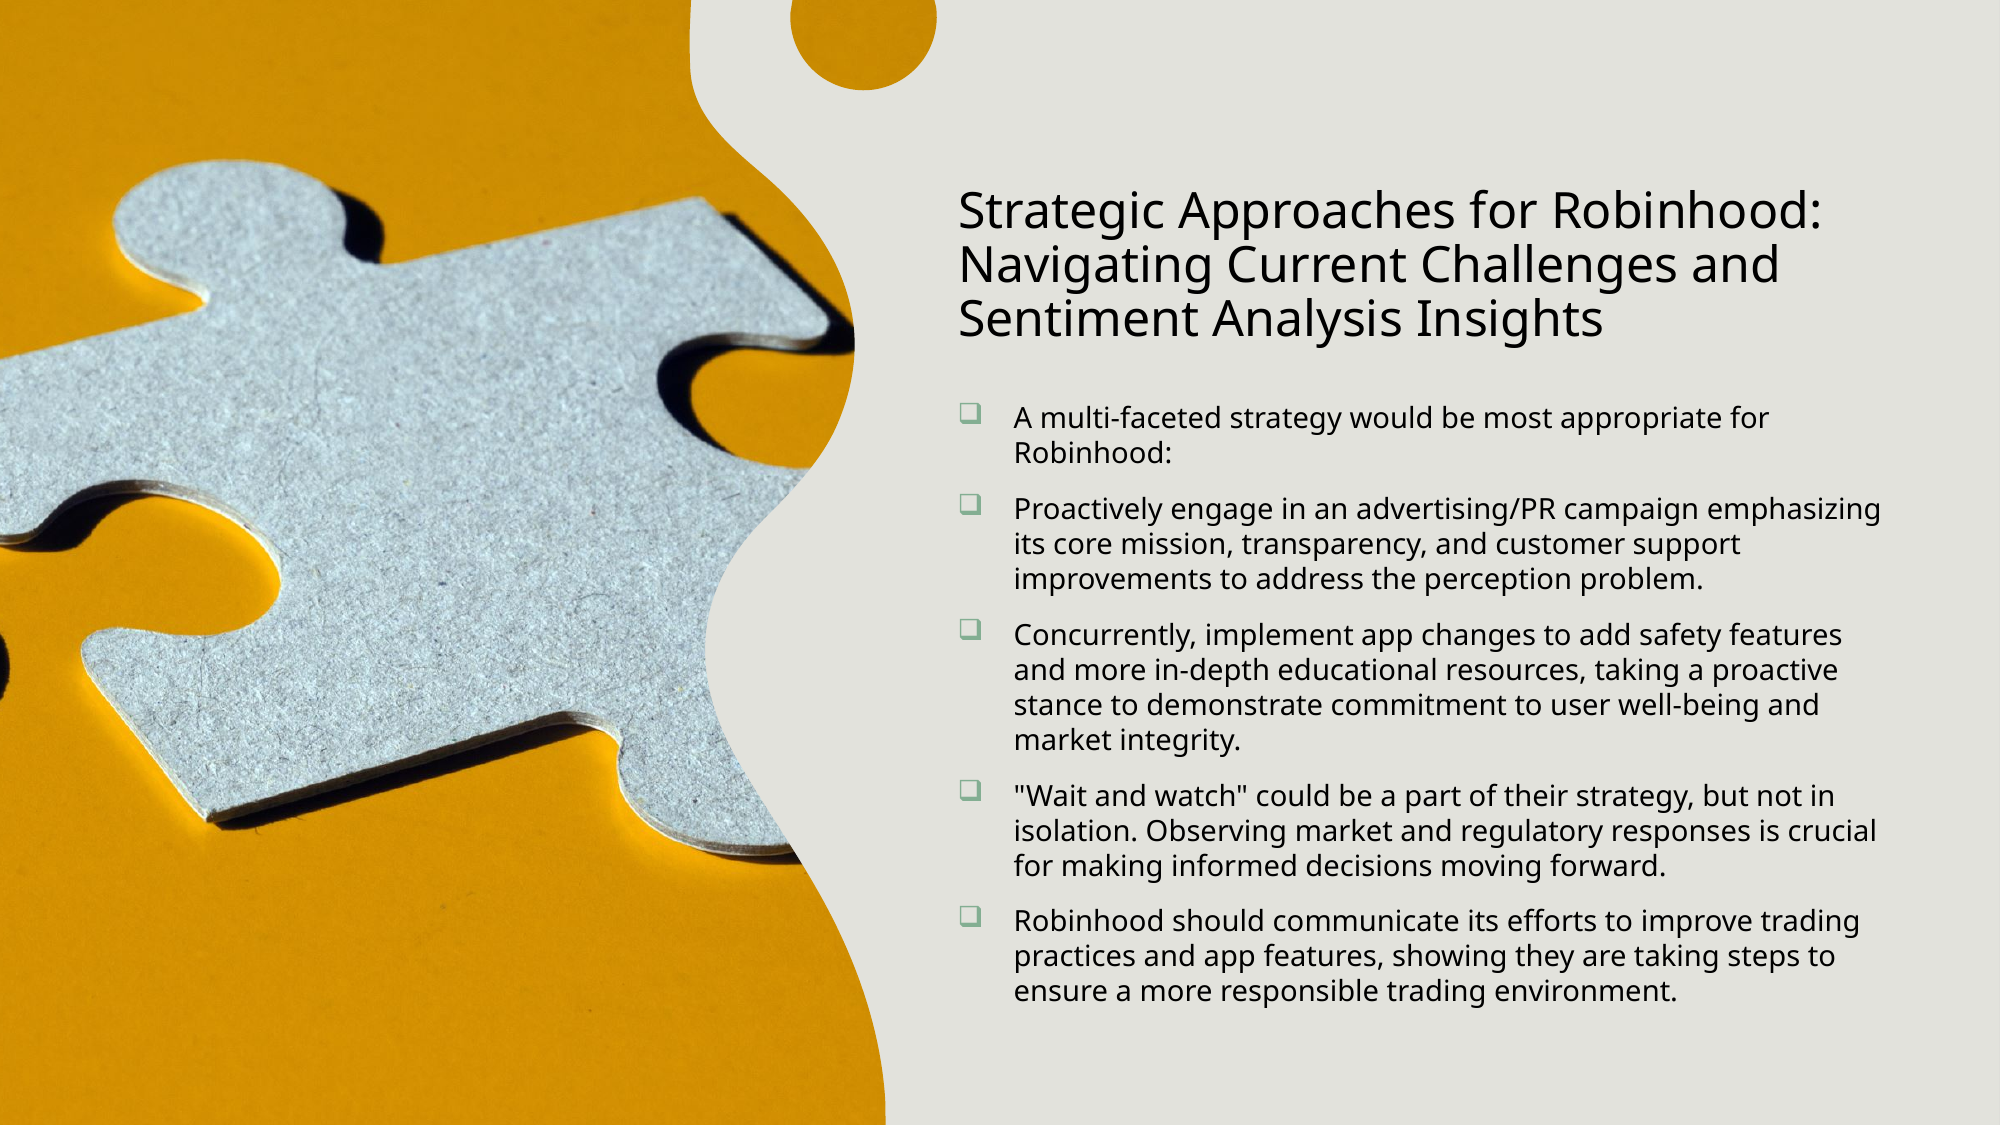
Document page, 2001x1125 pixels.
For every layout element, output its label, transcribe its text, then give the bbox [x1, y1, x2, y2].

picture [0, 0, 937, 1125]
title Strategic Approaches for Robinhood: Navigating Current Challenges and Sentiment Analysis Insights [943, 90, 1915, 356]
list A multi-faceted strategy would be most appropriate for Robinhood: Proactively engage in an advertising/PR campaign emphasizing its core mission, transparency, and customer support improvements to address the perception problem. Concurrently, implement app changes to add safety features and more in-depth educational resources, taking a proactive stance to demonstrate commitment to user well-being and market integrity. "Wait and watch" could be a part of their strategy, but not in isolation. Observing market and regulatory responses is crucial for making informed decisions moving forward. Robinhood should communicate its efforts to improve trading practices and app features, showing they are taking steps to ensure a more responsible trading environment. [942, 392, 1911, 914]
text_box [937, 0, 2000, 1125]
